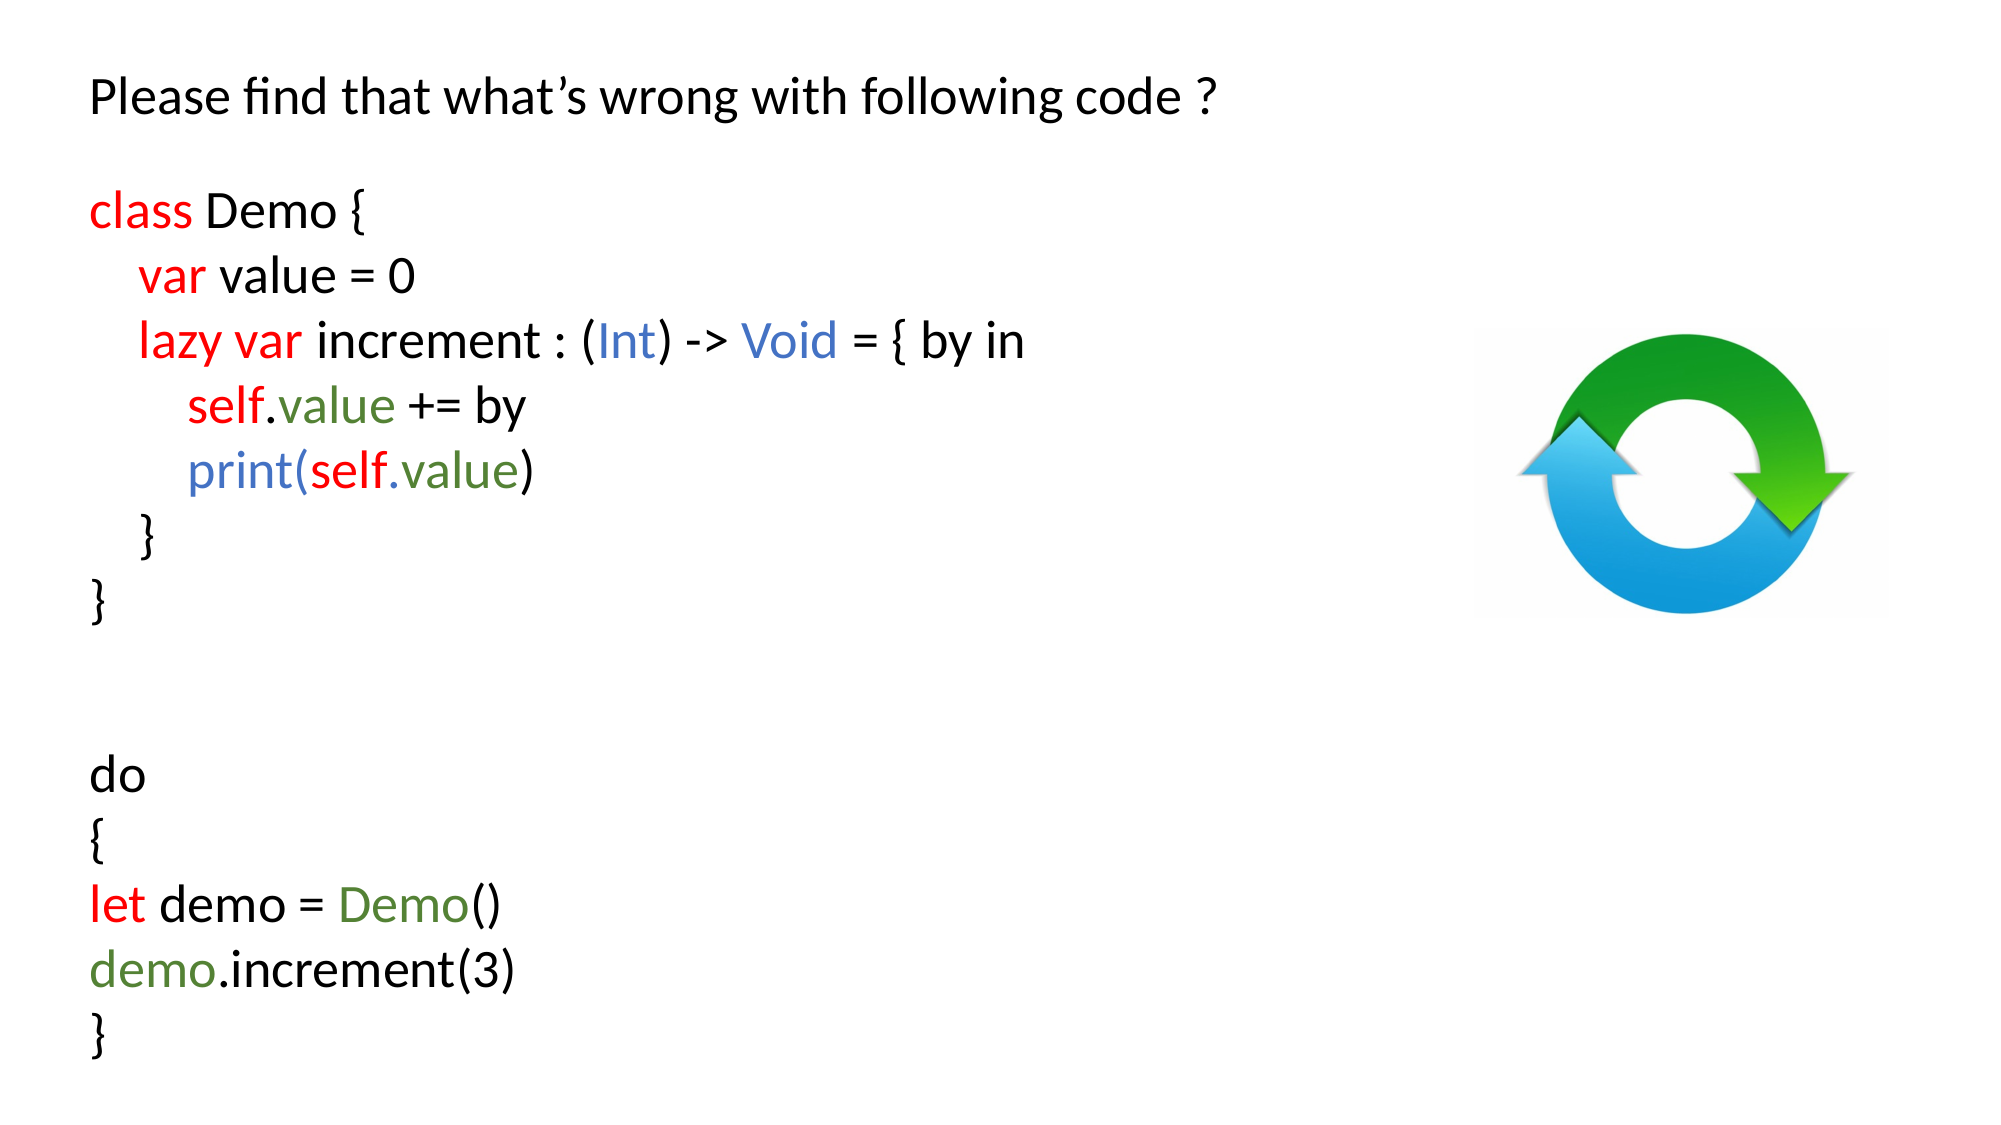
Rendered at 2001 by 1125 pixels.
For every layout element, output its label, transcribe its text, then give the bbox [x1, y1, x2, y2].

picture [1474, 328, 1889, 618]
text_box Please find that what’s wrong with following code ? [74, 53, 1740, 133]
text_box do { let demo = Demo() demo.increment(3) } [75, 730, 1040, 1071]
text_box class Demo { var value = 0 lazy var increment : (Int) -> Void = { by in self.value += by print(self.value) } } [74, 167, 1153, 637]
